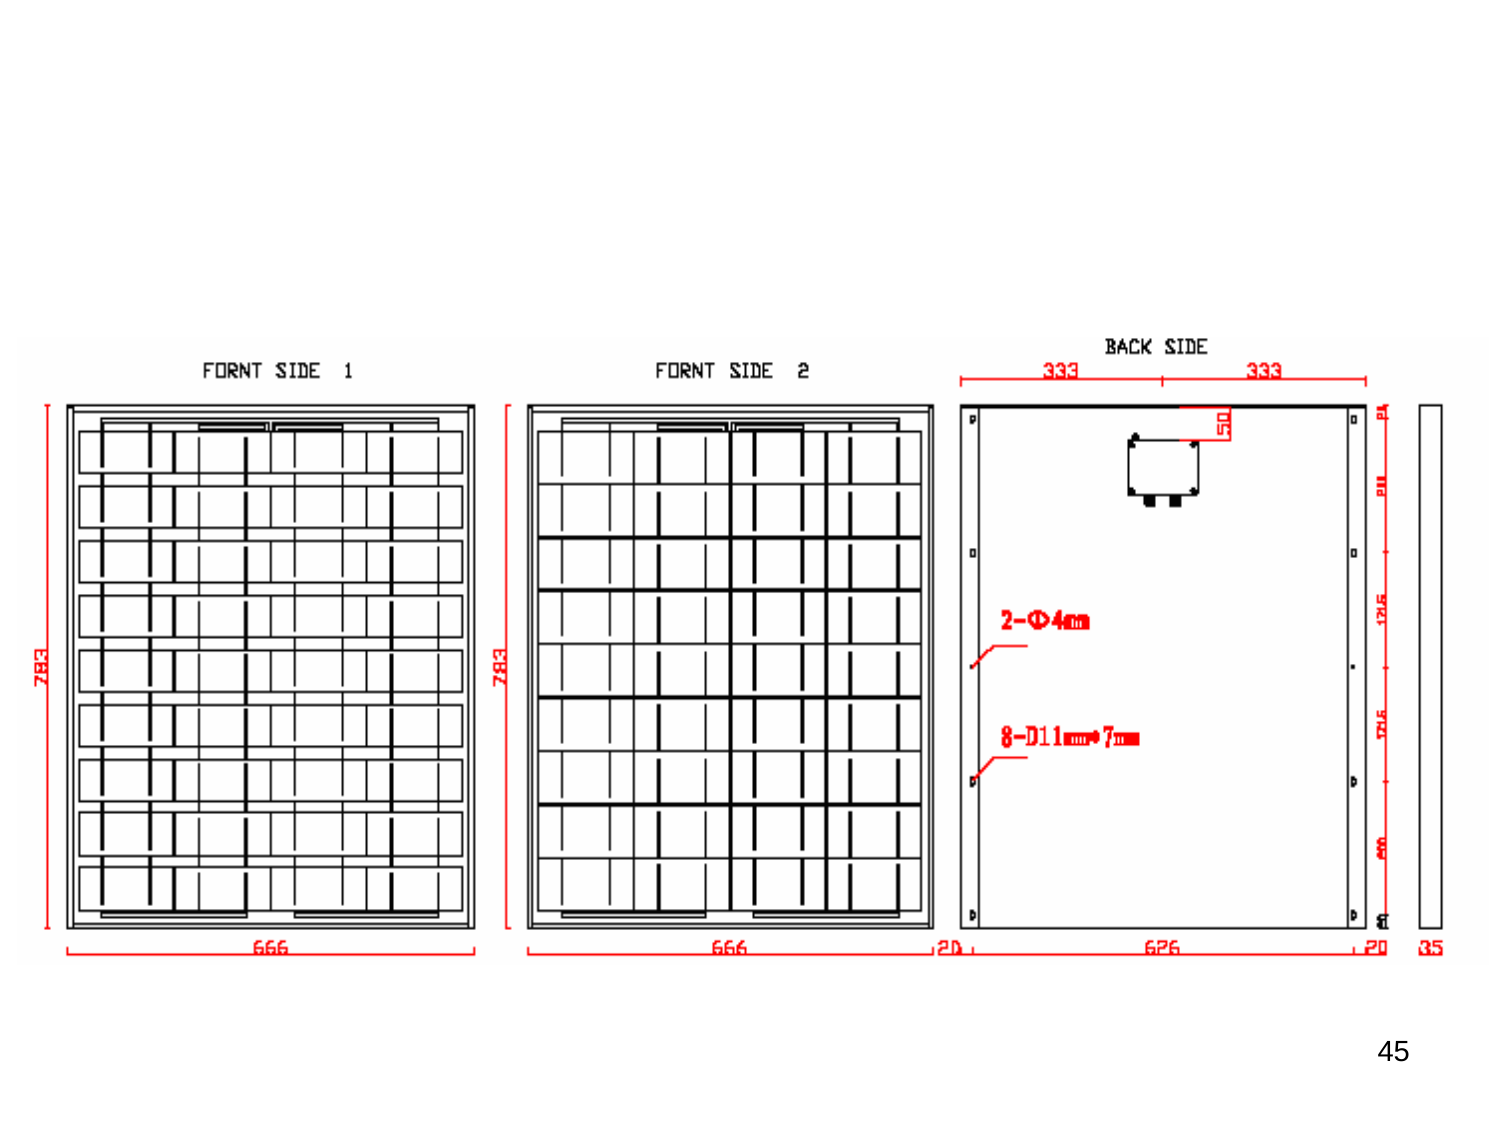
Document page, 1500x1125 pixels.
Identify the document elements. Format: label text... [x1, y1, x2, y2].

picture [17, 337, 1489, 965]
slide_number 45 [1074, 1024, 1426, 1103]
